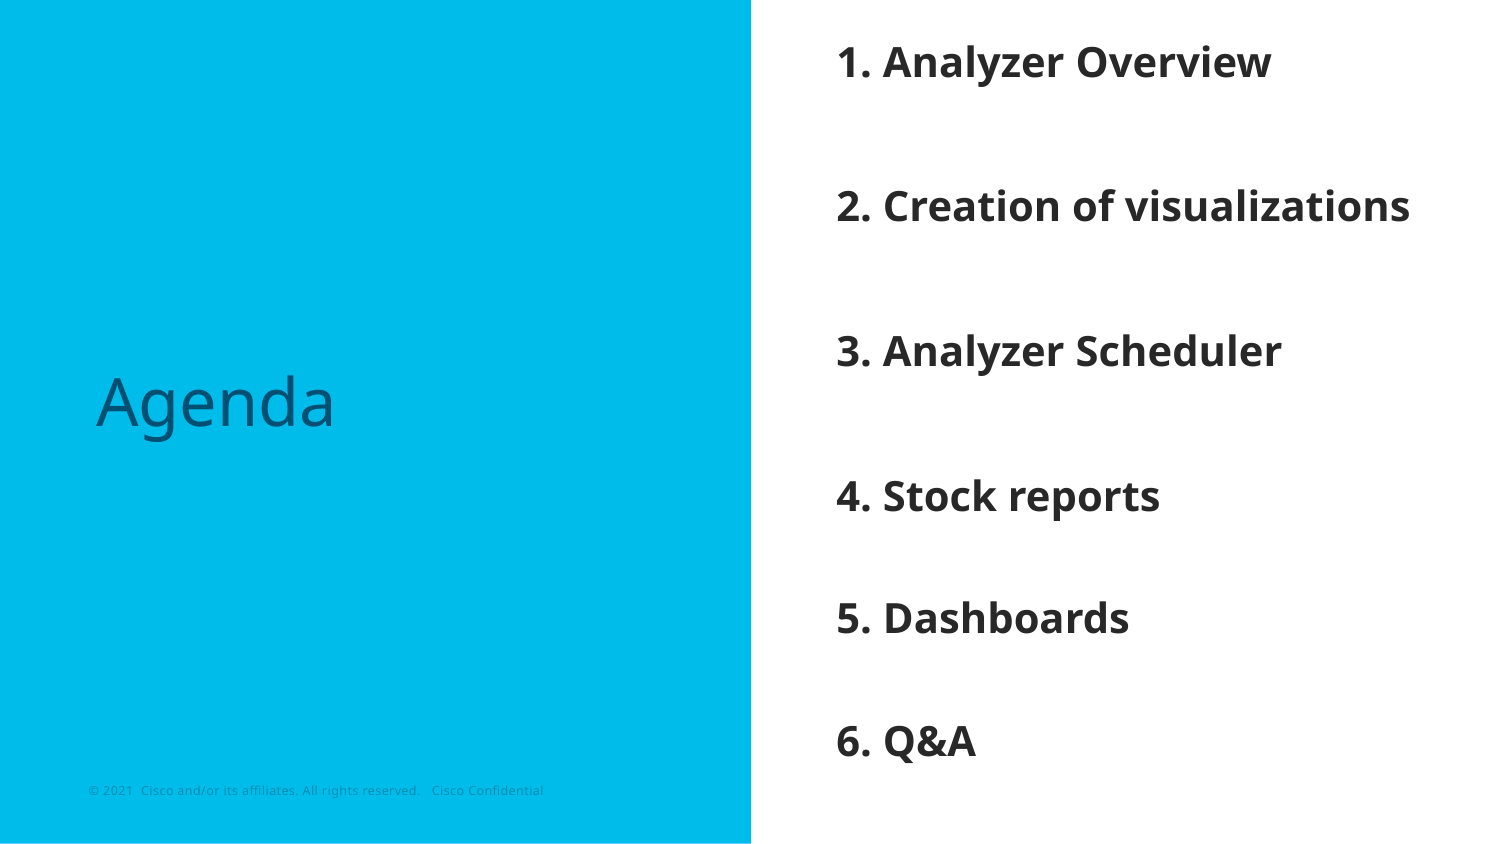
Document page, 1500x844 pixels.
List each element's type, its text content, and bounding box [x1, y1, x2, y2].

list 1. Analyzer Overview 2. Creation of visualizations 3. Analyzer Scheduler 4. Stock reports 5. Dashboards 6. Q&A [836, 27, 1419, 801]
title Agenda [81, 364, 707, 473]
